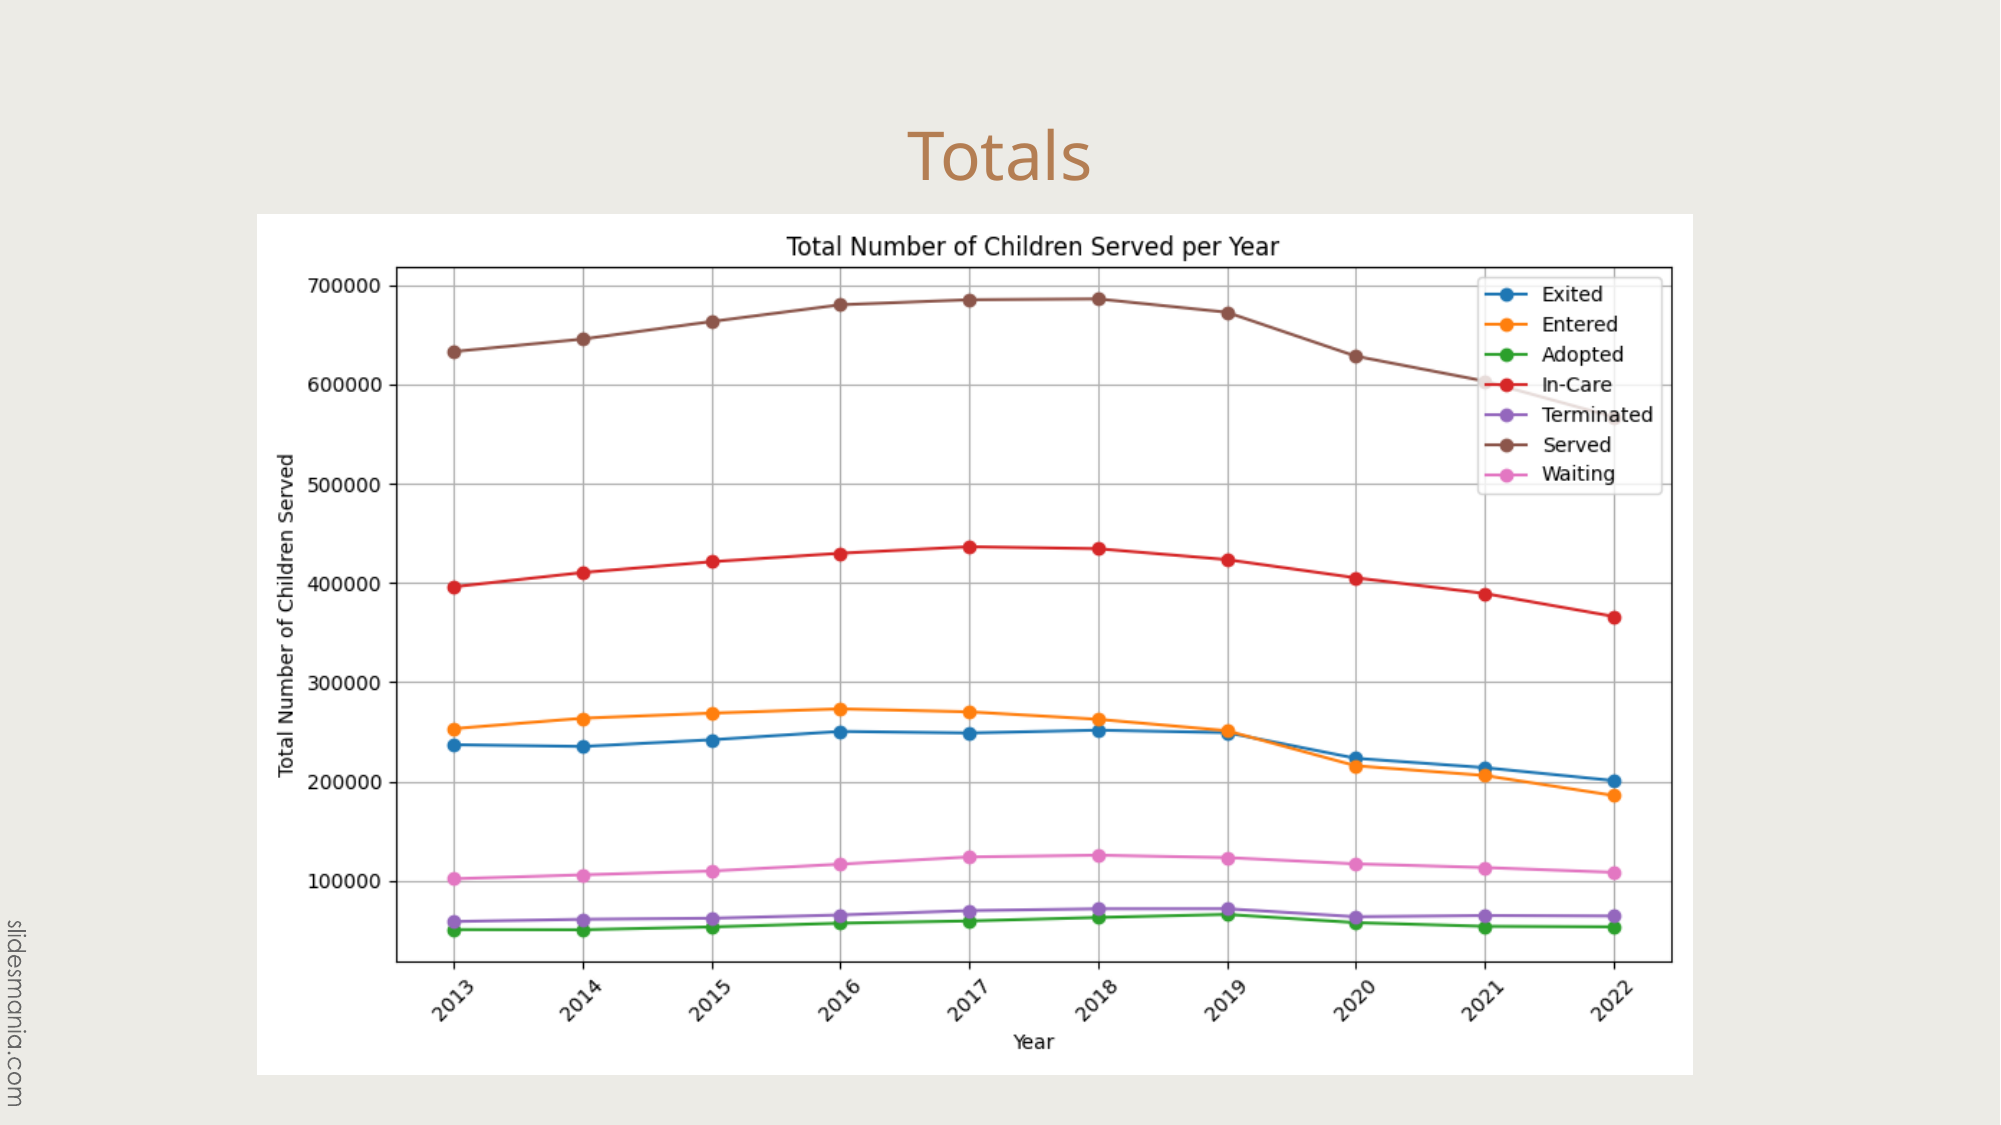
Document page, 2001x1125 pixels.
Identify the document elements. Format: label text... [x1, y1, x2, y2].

picture [257, 214, 1693, 1076]
title Totals [206, 92, 1794, 215]
